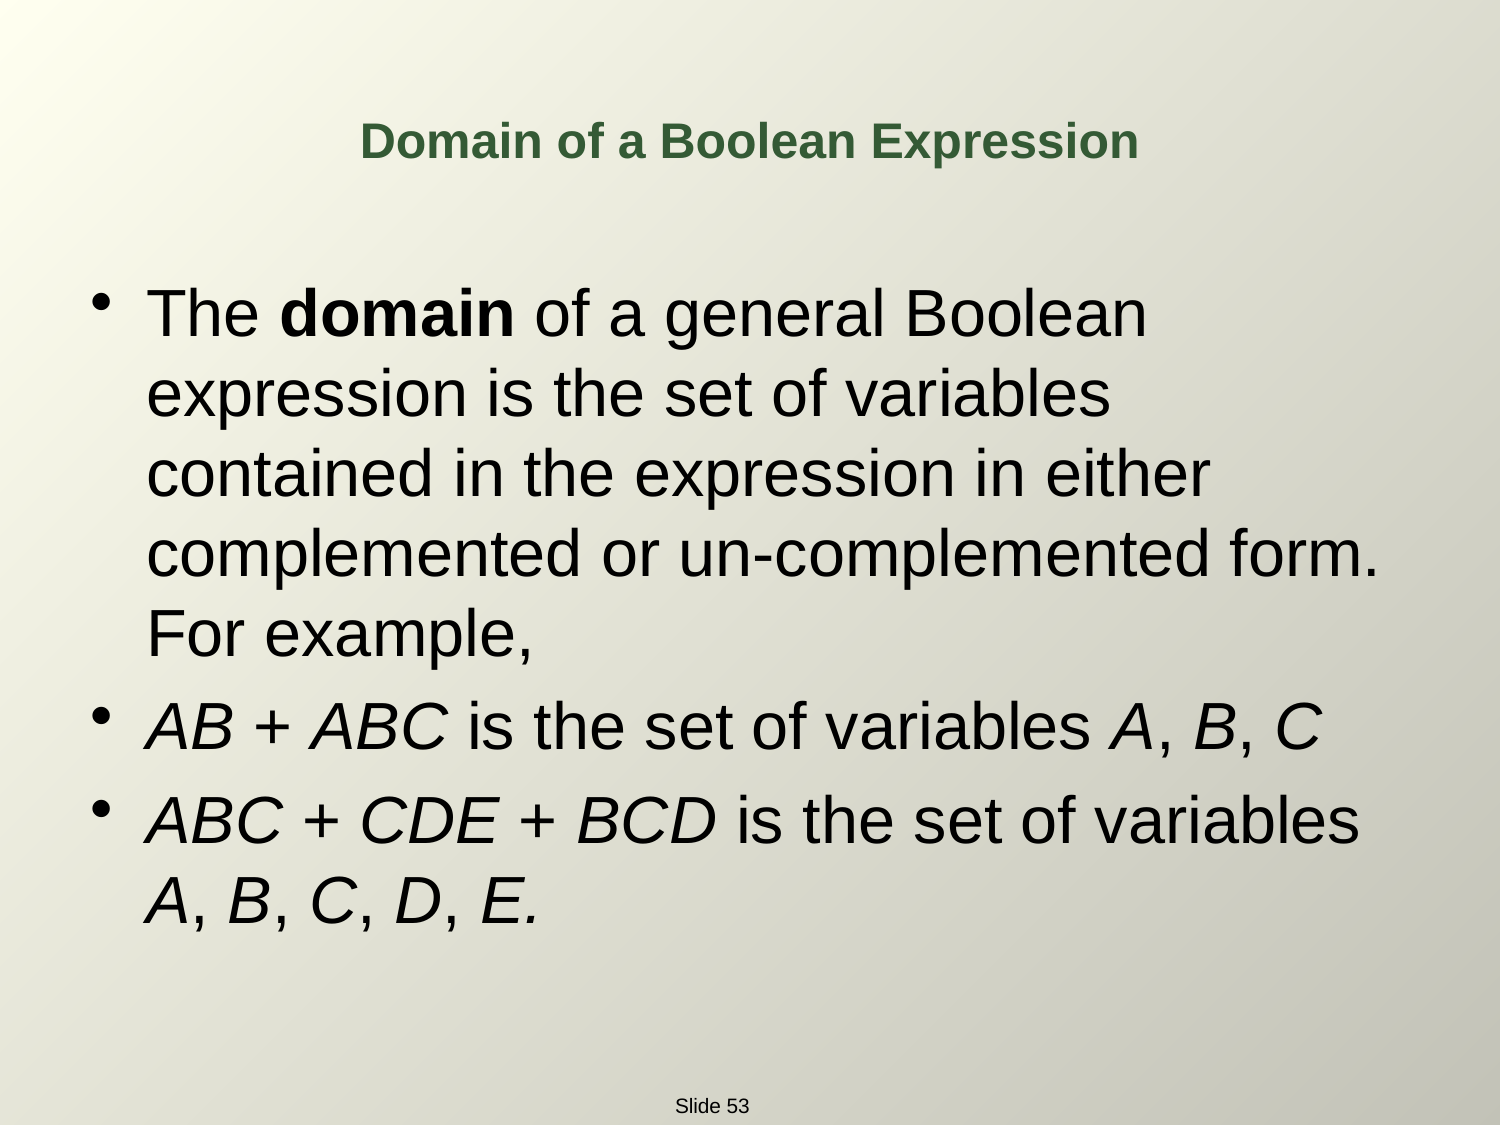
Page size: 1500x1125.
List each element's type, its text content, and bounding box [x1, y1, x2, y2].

title Domain of a Boolean Expression [75, 45, 1425, 233]
list The domain of a general Boolean expression is the set of variables contained in the expression in either complemented or un-complemented form. For example, AB + ABC is the set of variables A, B, C ABC + CDE + BCD is the set of variables A, B, C, D, E. [75, 262, 1425, 1005]
